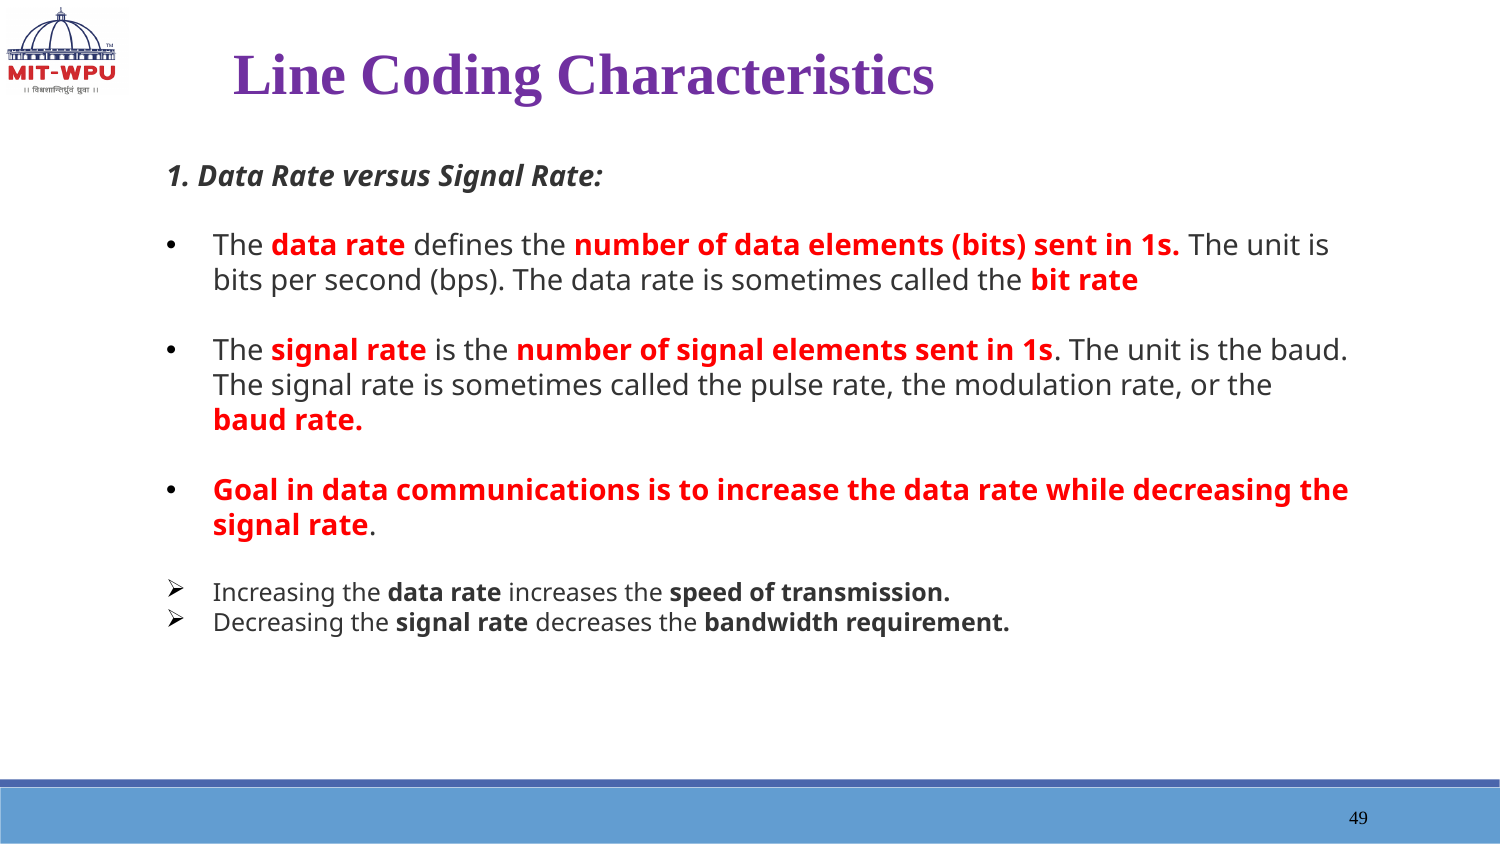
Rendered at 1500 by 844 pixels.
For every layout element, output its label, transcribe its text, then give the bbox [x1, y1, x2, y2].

picture [6, 7, 129, 95]
text_box Line Coding Characteristics [221, 30, 1426, 133]
text_box 1. Data Rate versus Signal Rate: The data rate defines the number of data elements (bits) sent in 1s. The unit is bits per second (bps). The data rate is sometimes called the bit rate The signal rate is the number of signal elements sent in 1s. The unit is the baud. The signal rate is sometimes called the pulse rate, the modulation rate, or the baud rate. Goal in data communications is to increase the data rate while decreasing the signal rate. Increasing the data rate increases the speed of transmission. Decreasing the signal rate decreases the bandwidth requirement. [151, 149, 1369, 644]
slide_number 49 [1218, 794, 1380, 840]
